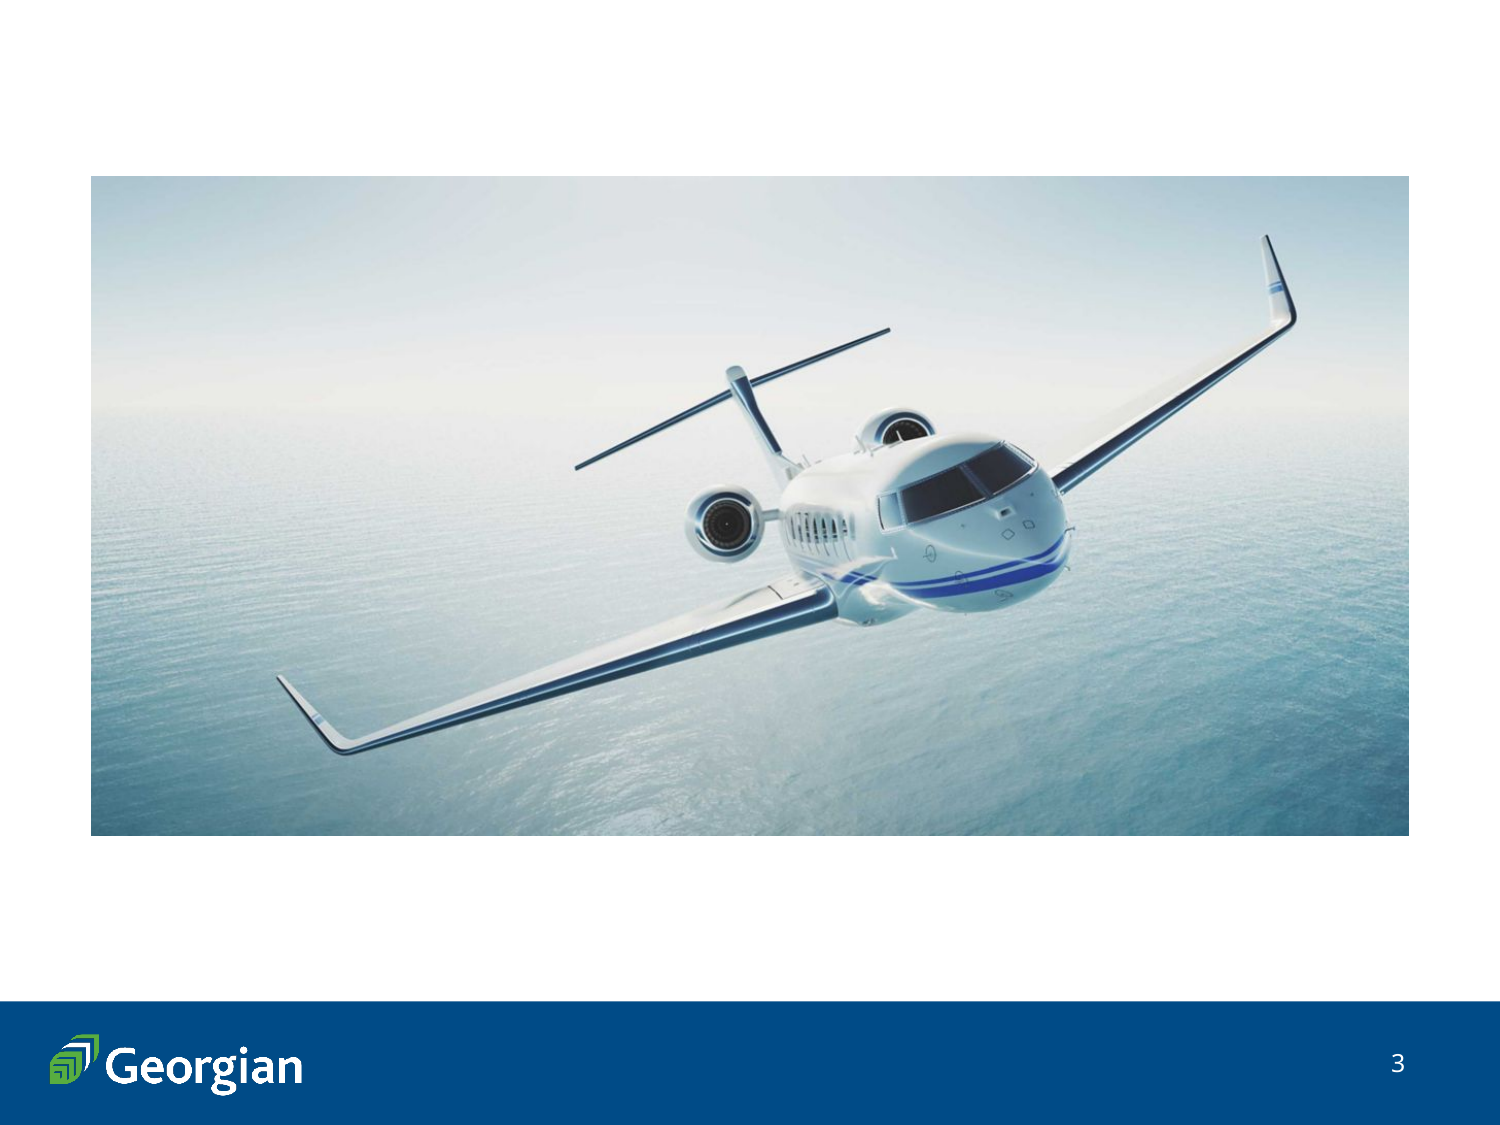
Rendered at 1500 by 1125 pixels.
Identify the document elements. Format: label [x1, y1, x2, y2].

picture [90, 176, 1410, 836]
picture [24, 1017, 327, 1121]
